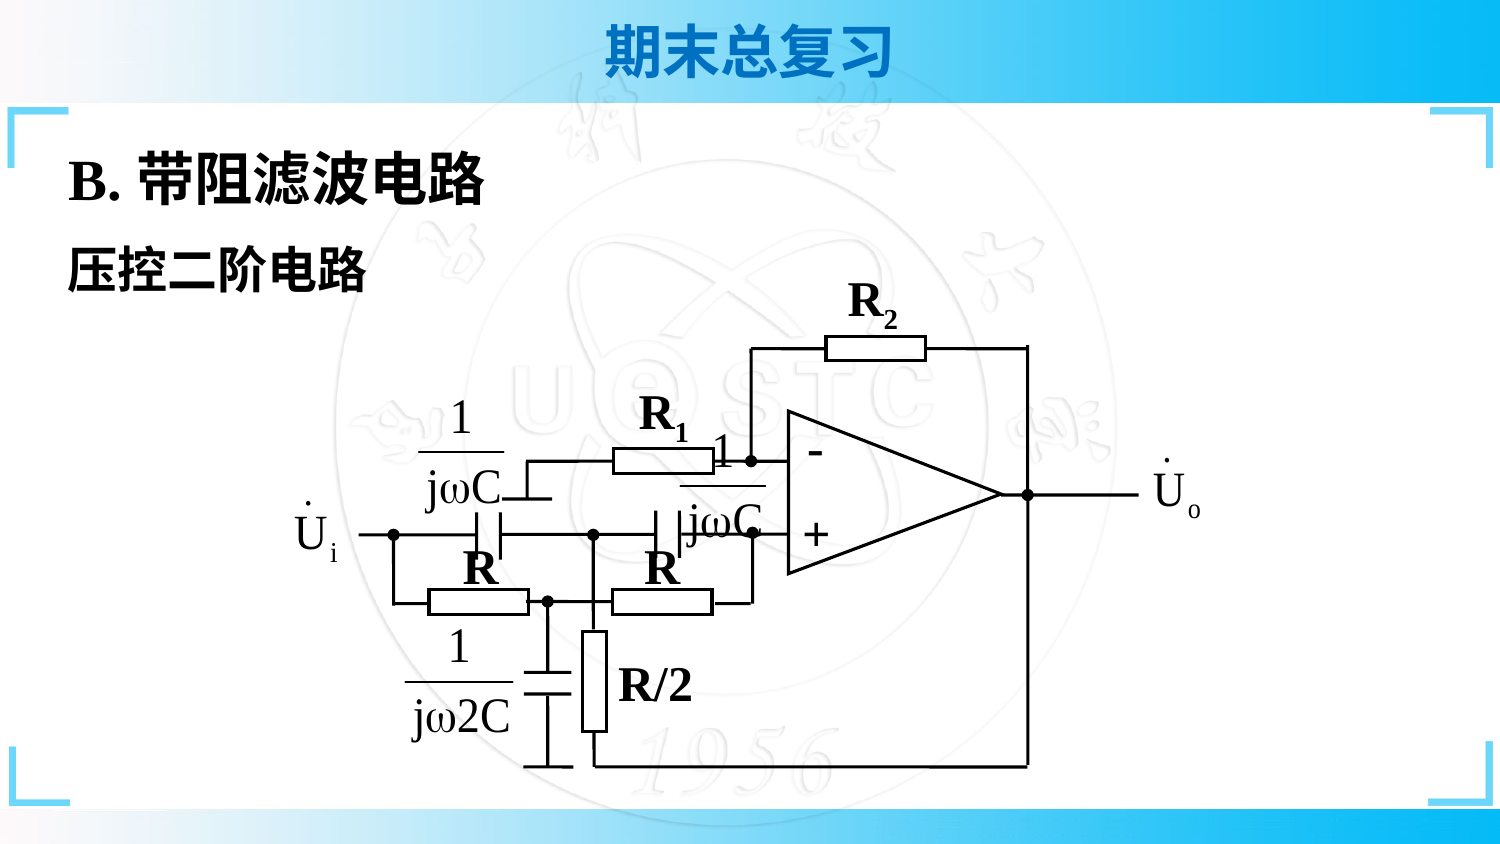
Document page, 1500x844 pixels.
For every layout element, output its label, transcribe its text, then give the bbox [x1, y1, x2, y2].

text_box B.带阻滤波电路 [54, 135, 1447, 220]
picture [0, 0, 1500, 844]
text_box 压控二阶电路 [53, 230, 1447, 306]
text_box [285, 259, 1210, 768]
